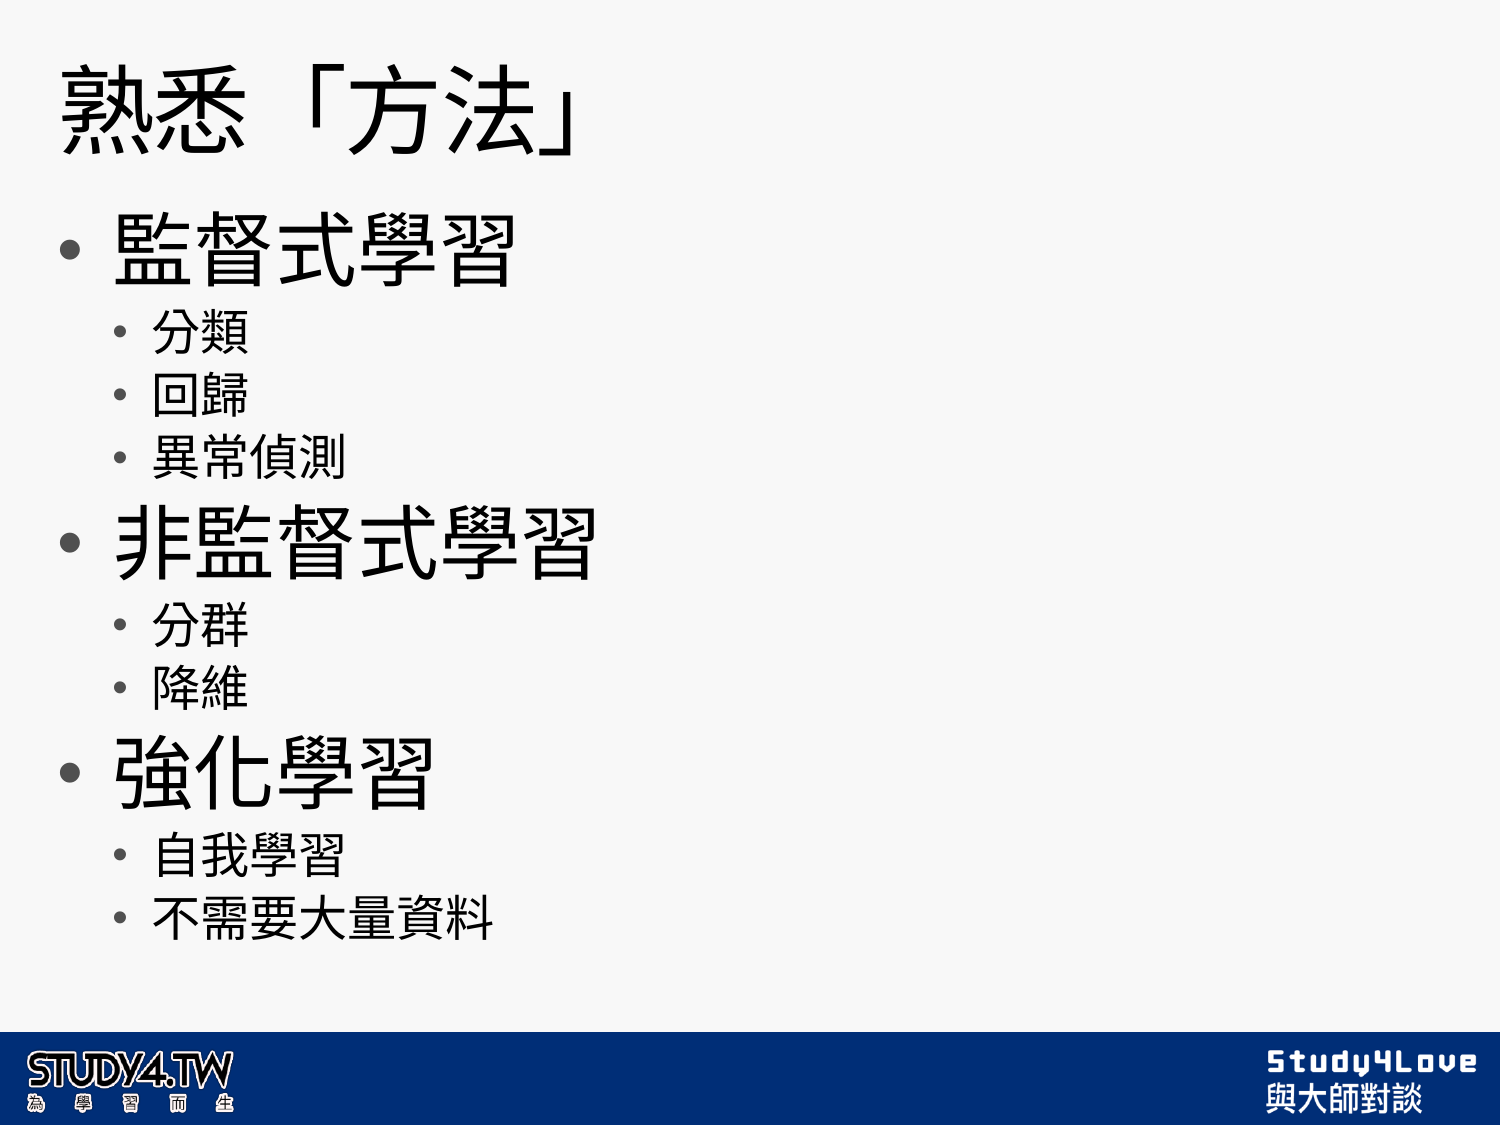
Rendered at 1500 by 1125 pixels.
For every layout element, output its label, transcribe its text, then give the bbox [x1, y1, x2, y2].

picture [1258, 1039, 1481, 1122]
picture [19, 1040, 242, 1117]
list 監督式學習 分類 回歸 異常偵測 非監督式學習 分群 降維 強化學習 自我學習 不需要大量資料 [33, 196, 1467, 990]
title 熟悉「方法」 [33, 47, 1468, 196]
